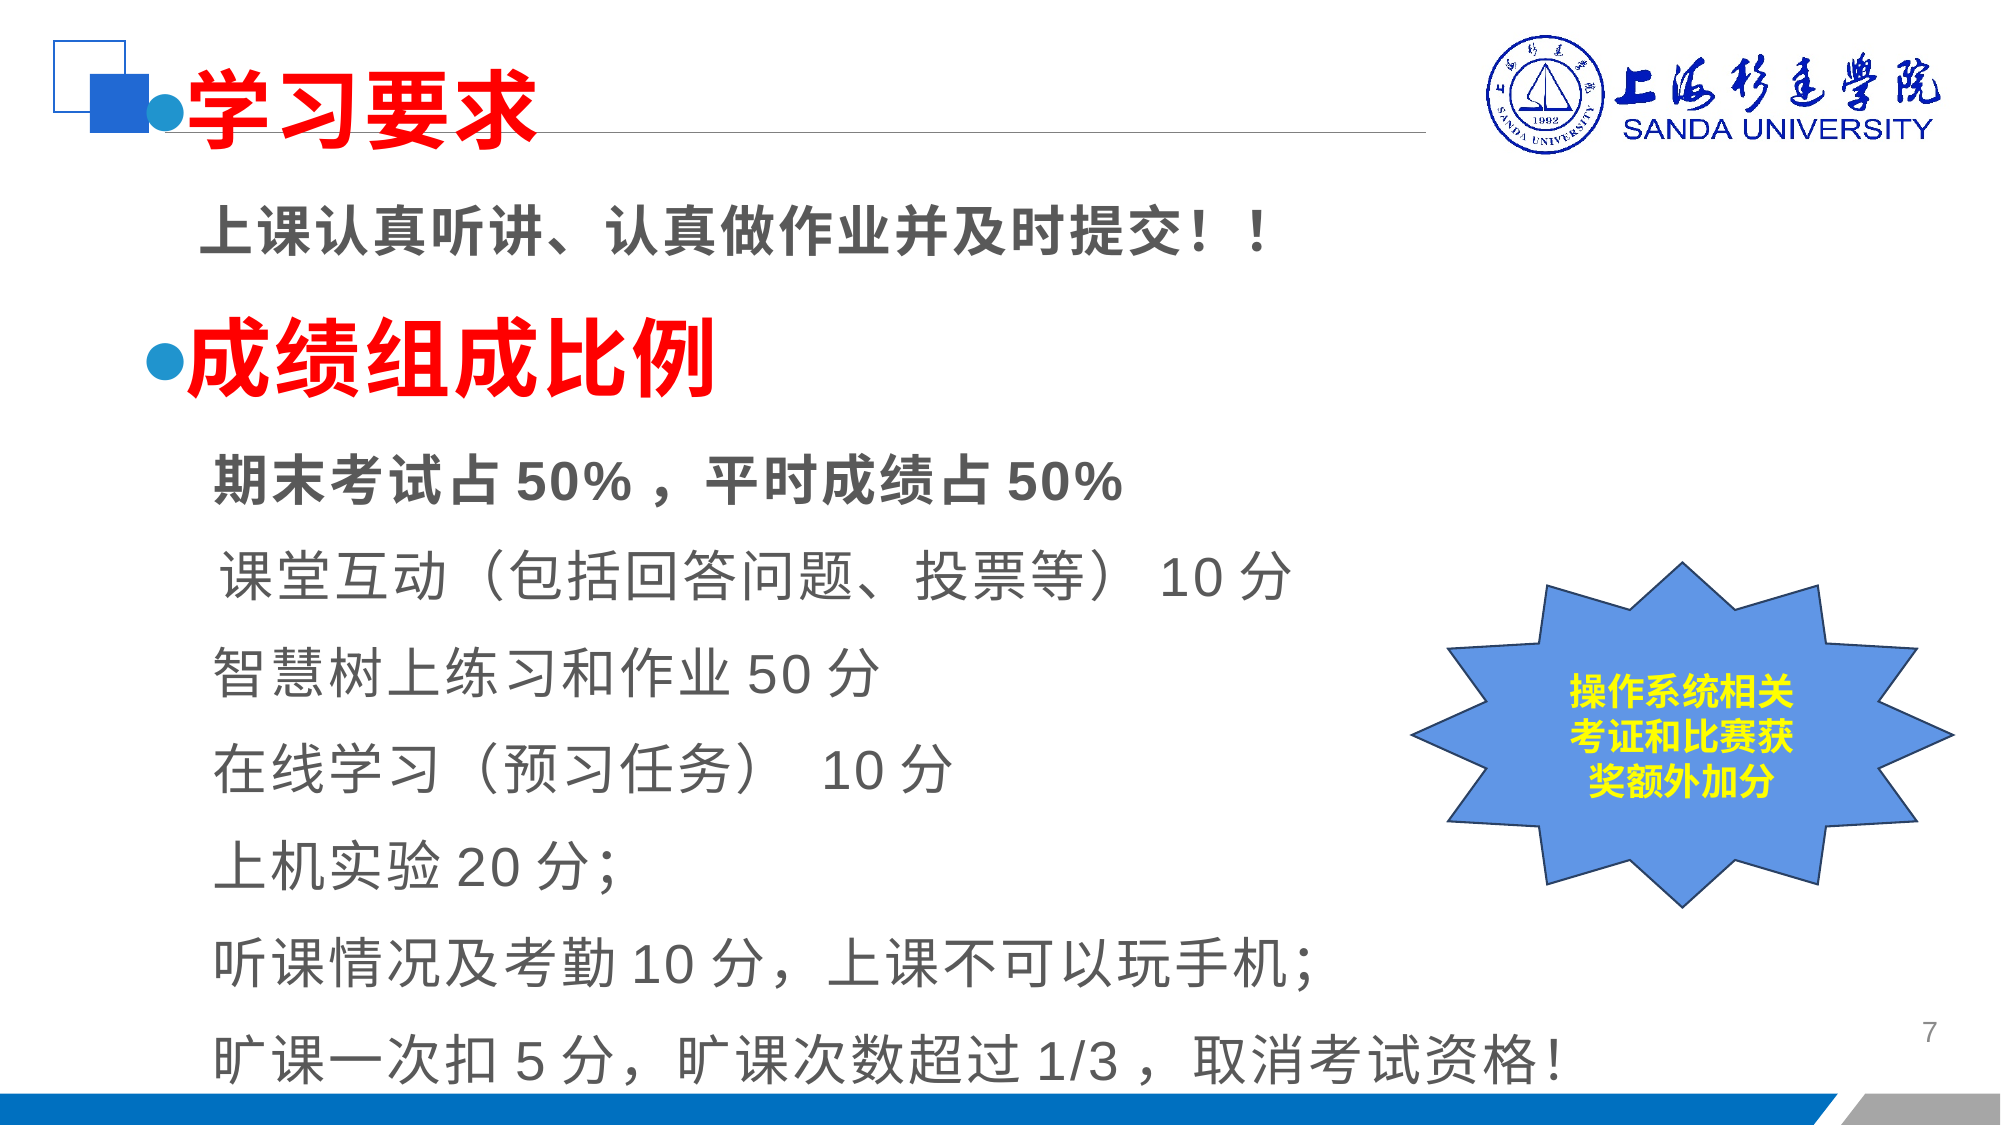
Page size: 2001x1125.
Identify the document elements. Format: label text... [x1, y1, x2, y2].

picture [1426, 0, 2000, 183]
list 学习要求 上课认真听讲、认真做作业并及时提交！！ 成绩组成比例 期末考试占50%，平时成绩占50% 课堂互动（包括回答问题、投票等）10分 智慧树上练习和作业50分 在线学习（预习任务） 10分 上机实验20分； 听课情况及考勤10分，上课不可以玩手机； 旷课一次扣5分，旷课次数超过1/3，取消考试资格！ [124, 17, 1875, 1105]
slide_number 7 [1875, 1006, 1954, 1085]
text_box 操作系统相关考证和比赛获奖额外加分 [1409, 561, 1956, 909]
